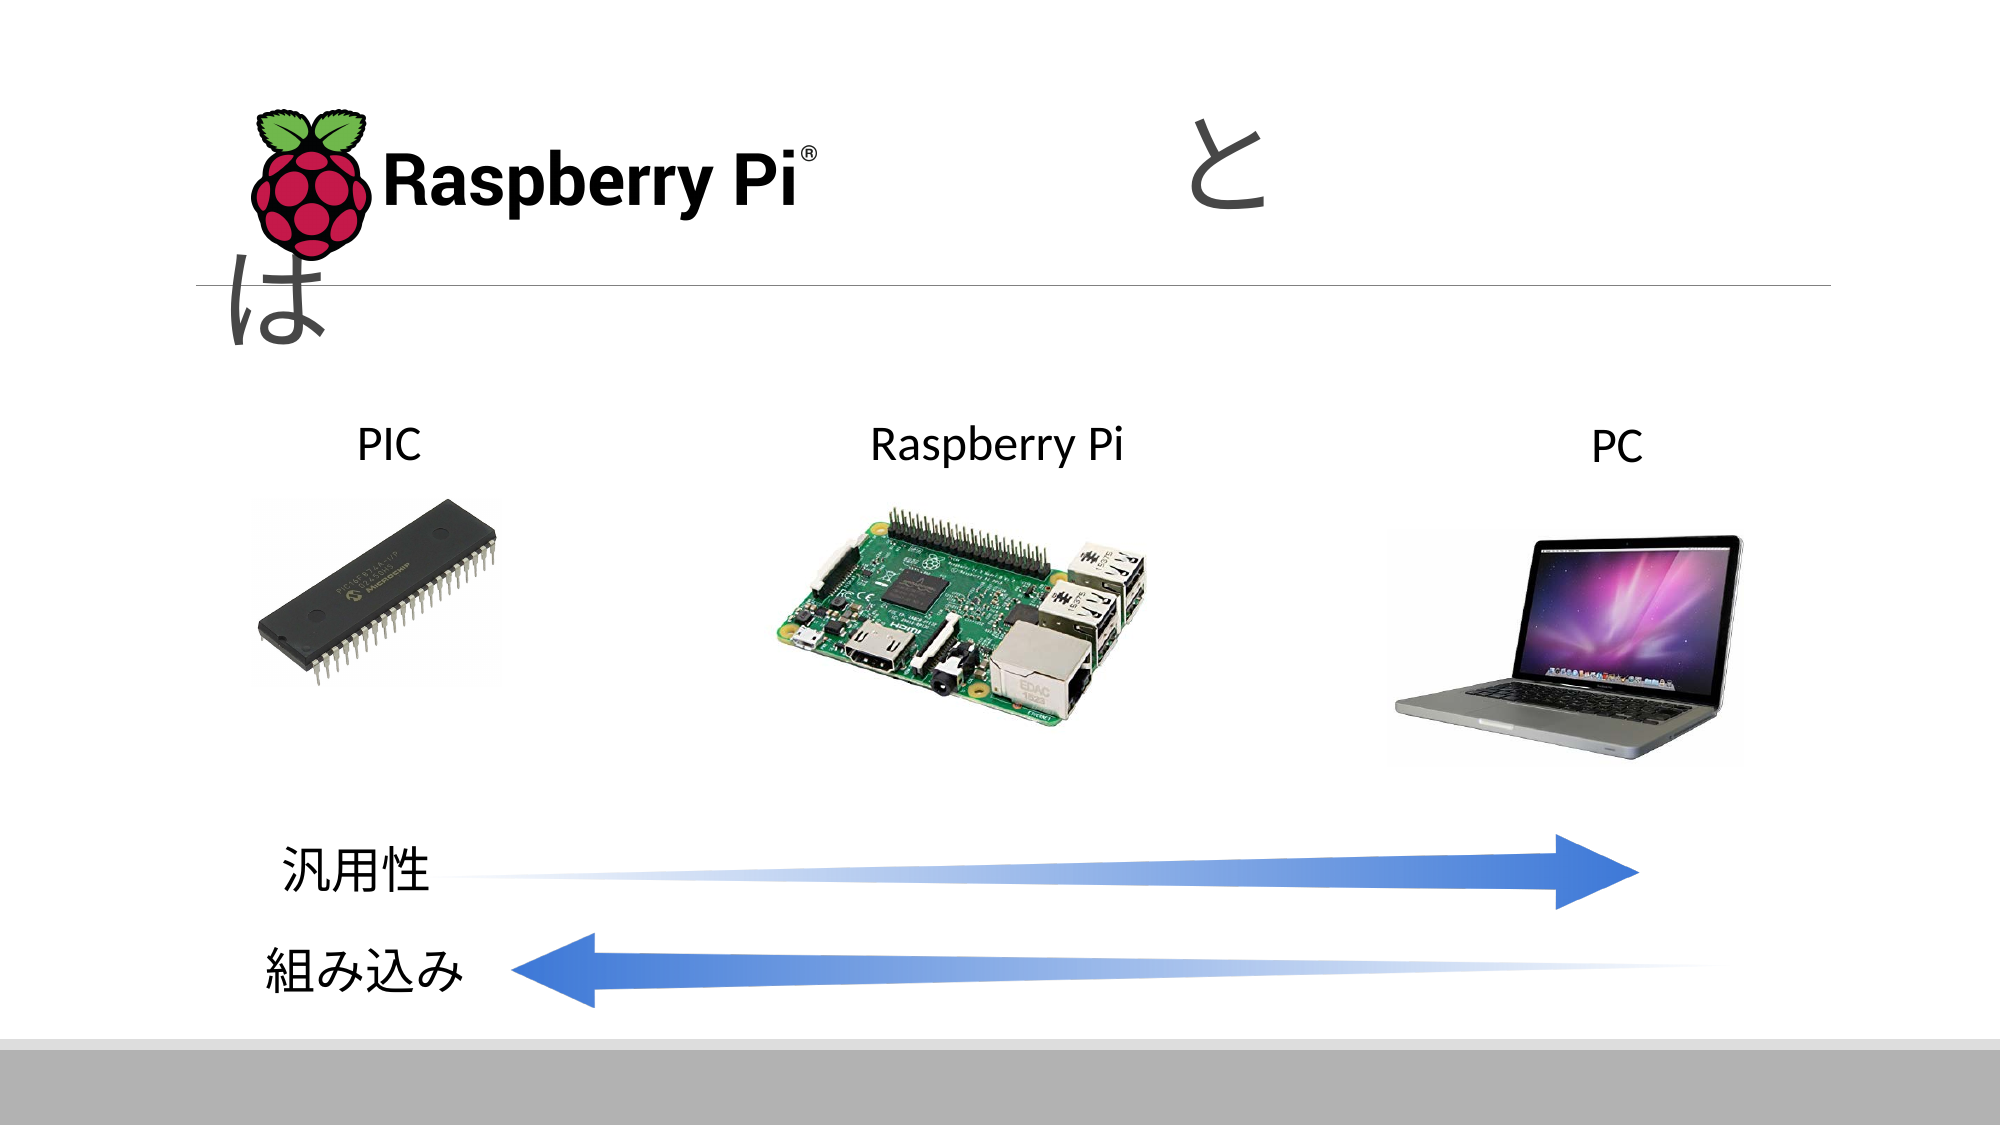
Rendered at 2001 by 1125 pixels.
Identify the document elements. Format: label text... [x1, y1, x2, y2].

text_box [250, 931, 1765, 1009]
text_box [250, 402, 1933, 767]
text_box とは [204, 86, 1348, 372]
picture [250, 108, 817, 262]
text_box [265, 830, 1640, 910]
